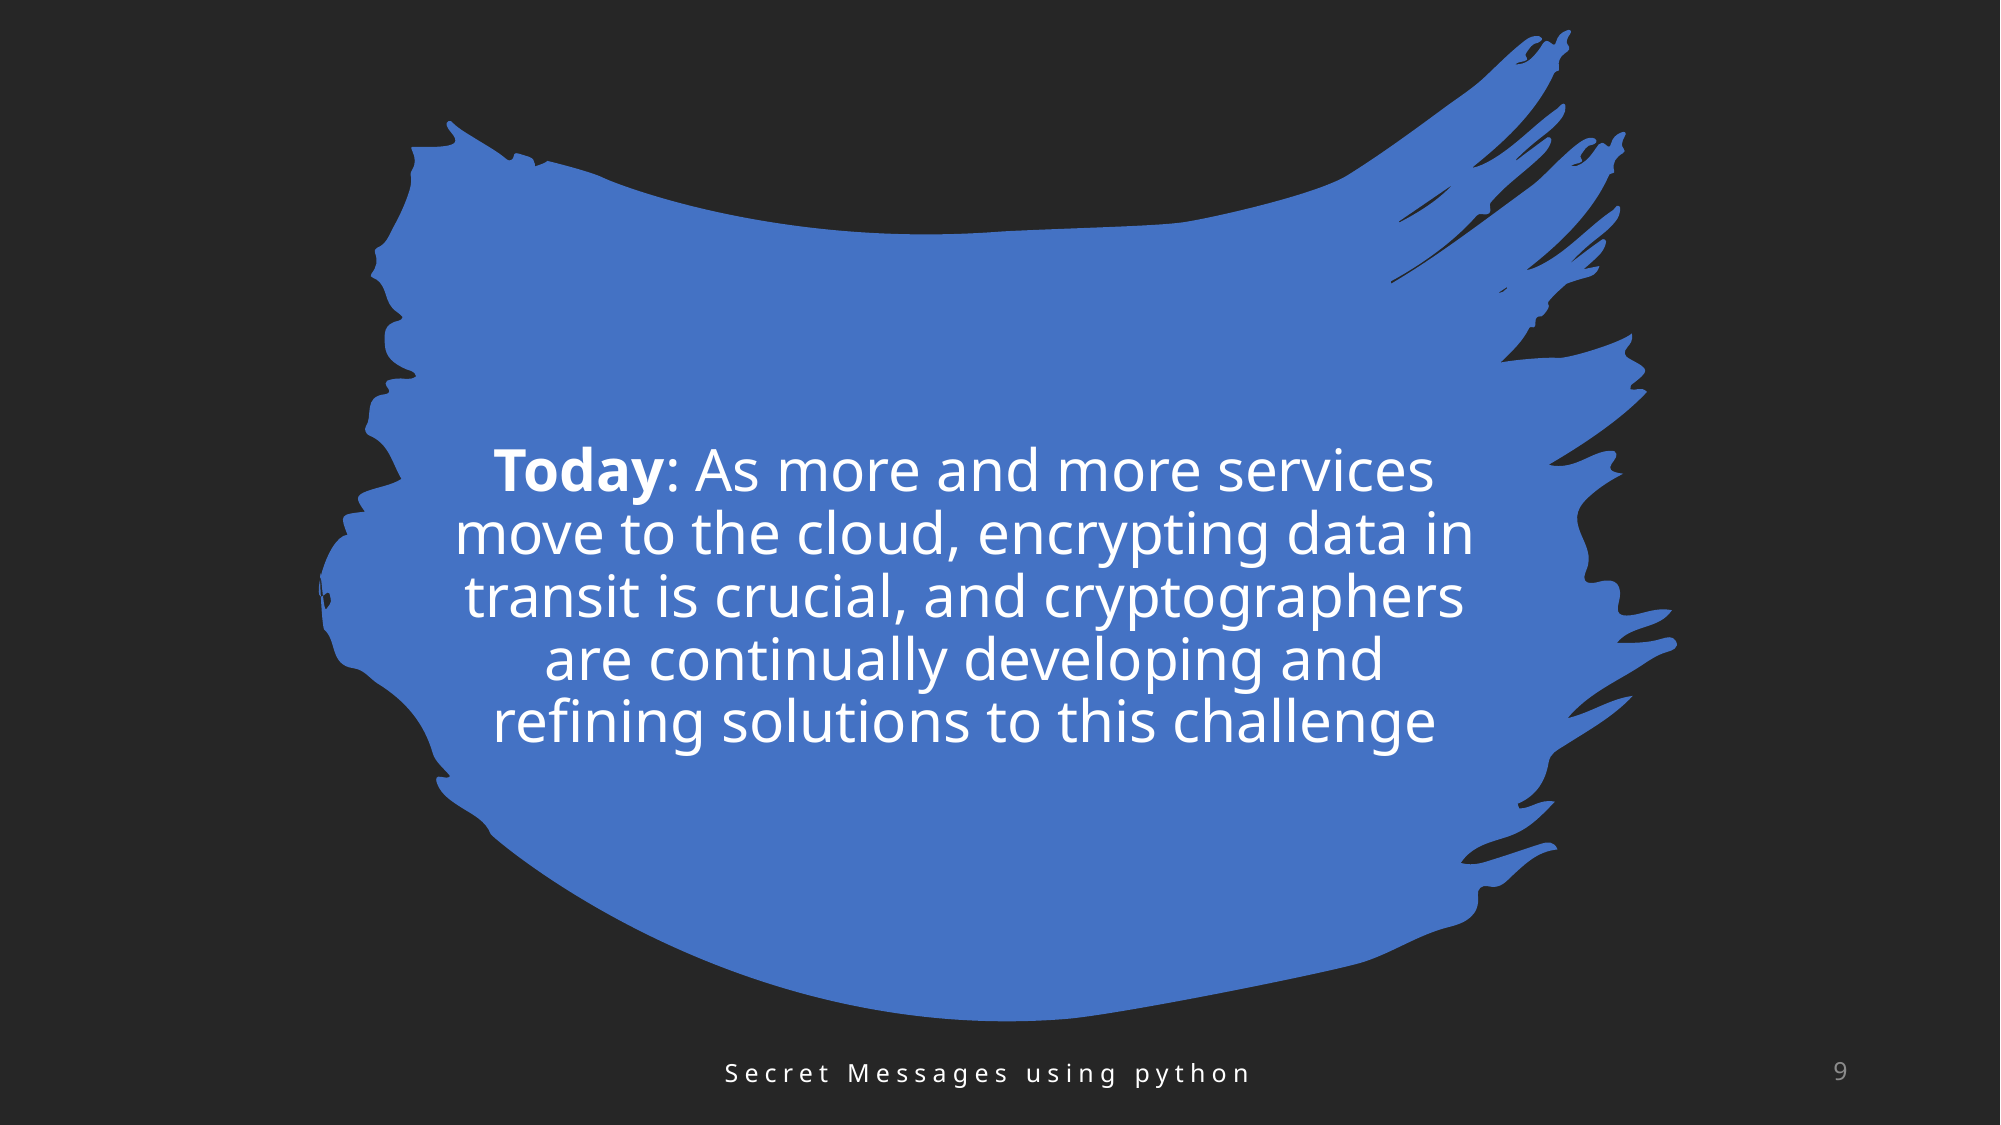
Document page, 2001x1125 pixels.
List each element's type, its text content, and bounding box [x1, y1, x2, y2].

footer Secret Messages using python [662, 1042, 1338, 1103]
slide_number 9 [1412, 1042, 1863, 1103]
title Today: As more and more services move to the cloud, encrypting data in transit is crucial, and cryptographers are continually developing and refining solutions to this challenge [431, 331, 1499, 764]
